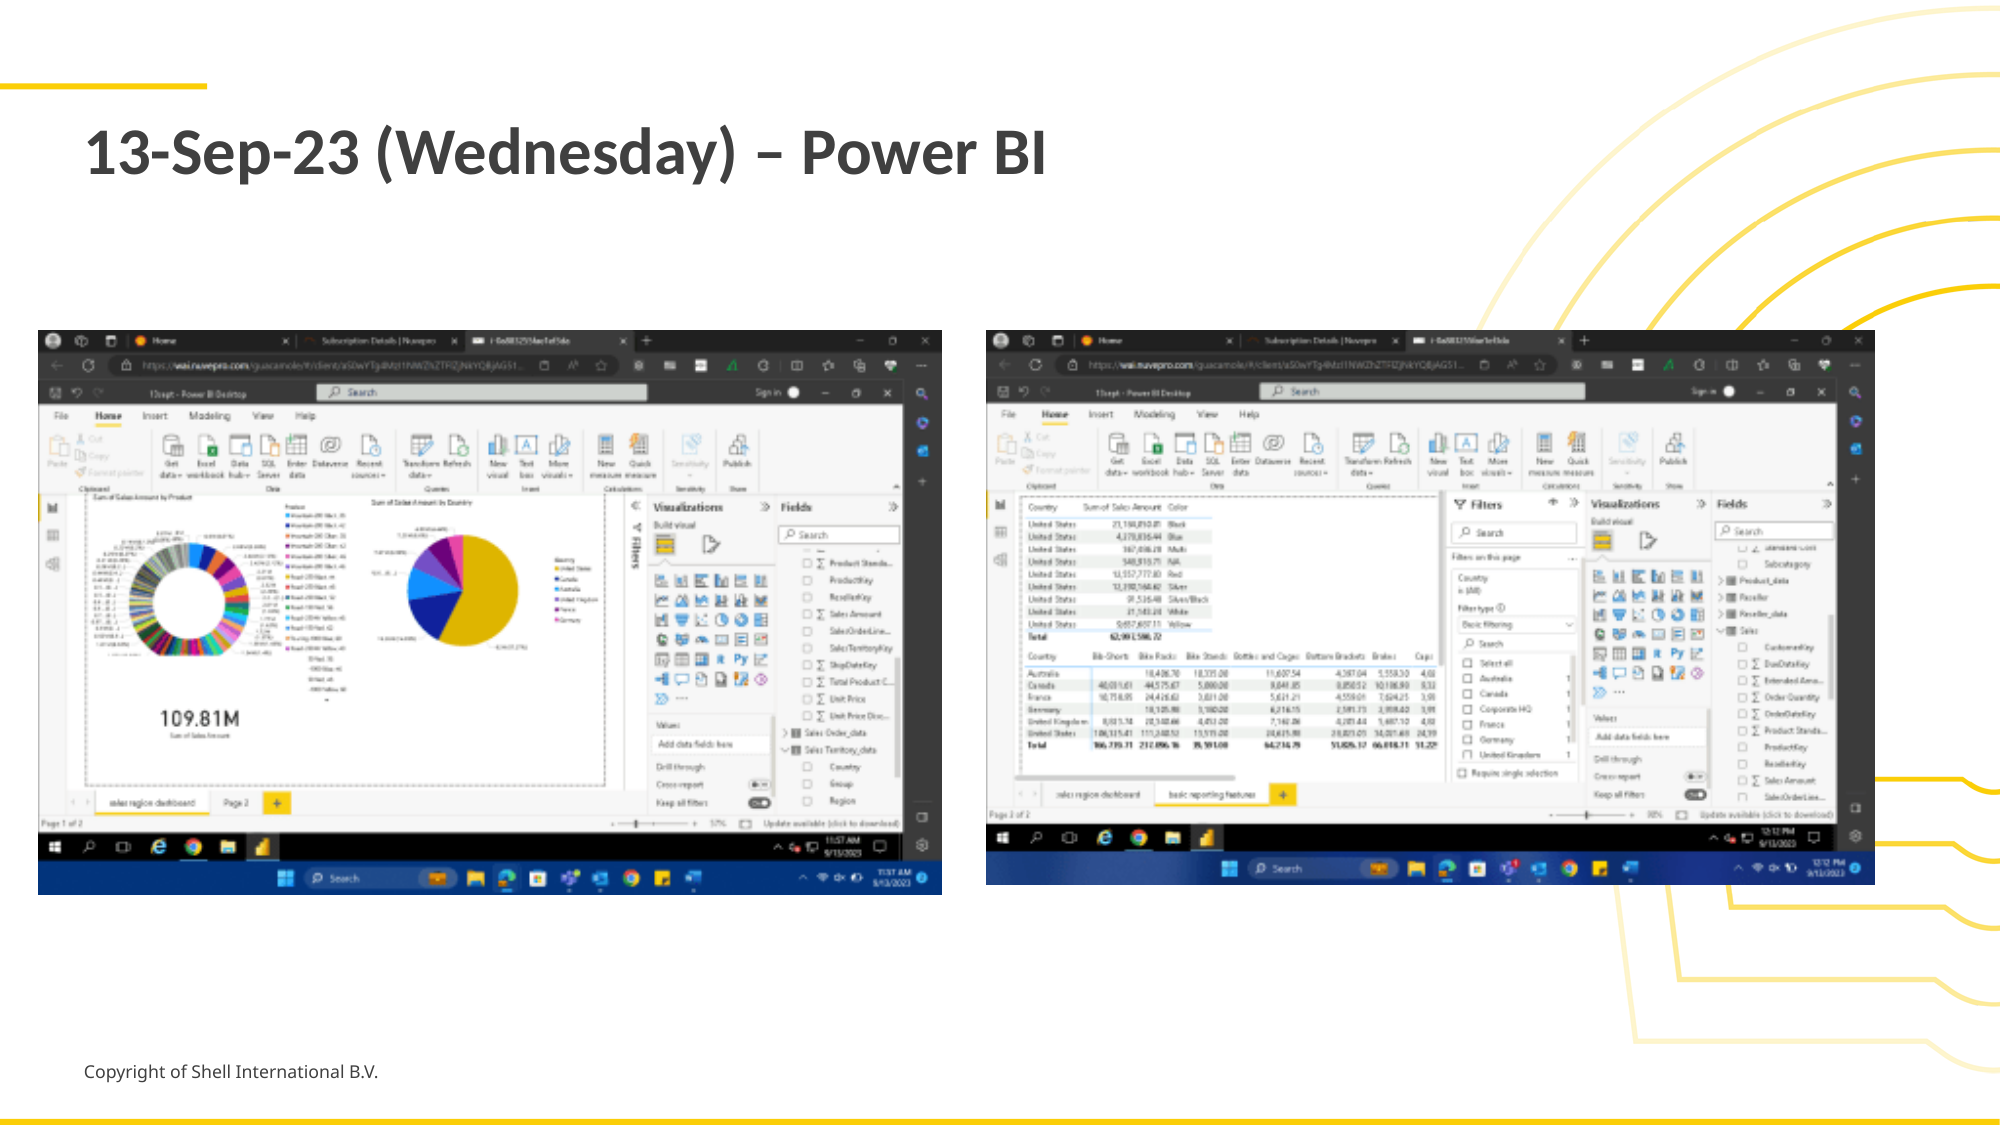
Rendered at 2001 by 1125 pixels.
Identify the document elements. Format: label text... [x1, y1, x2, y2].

picture [37, 329, 942, 895]
title 13-Sep-23 (Wednesday) – Power BI [83, 116, 1917, 250]
picture [986, 0, 2000, 1118]
